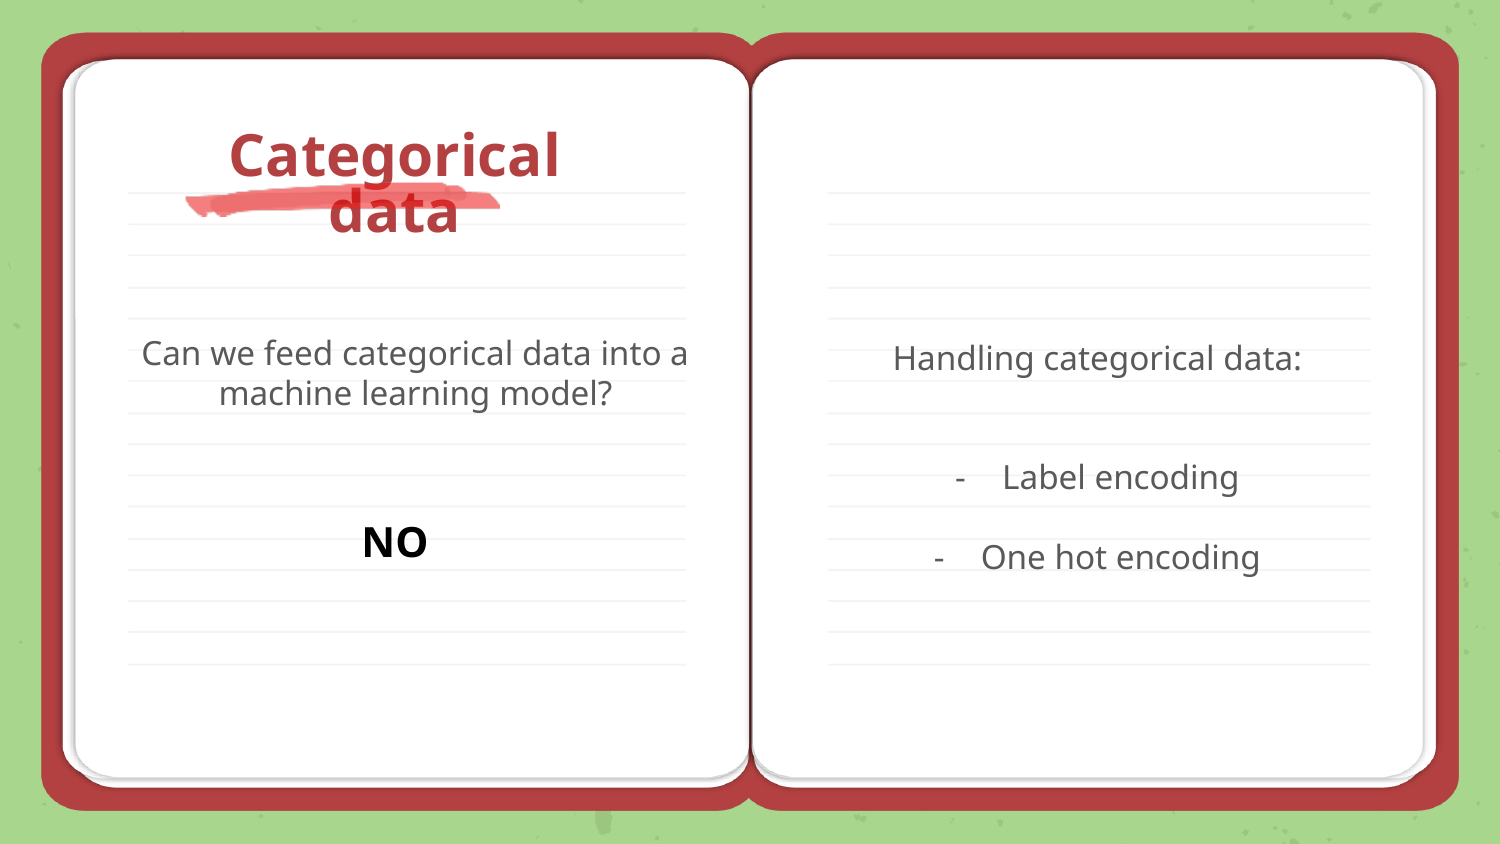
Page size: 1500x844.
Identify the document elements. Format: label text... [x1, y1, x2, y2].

text_box [959, 455, 1364, 510]
picture [41, 32, 1459, 811]
text_box Can we feed categorical data into a machine learning model? [81, 317, 750, 450]
title Categorical data [164, 116, 626, 211]
text_box NO [0, 508, 794, 674]
text_box Handling categorical data: Label encoding One hot encoding [763, 321, 1432, 455]
